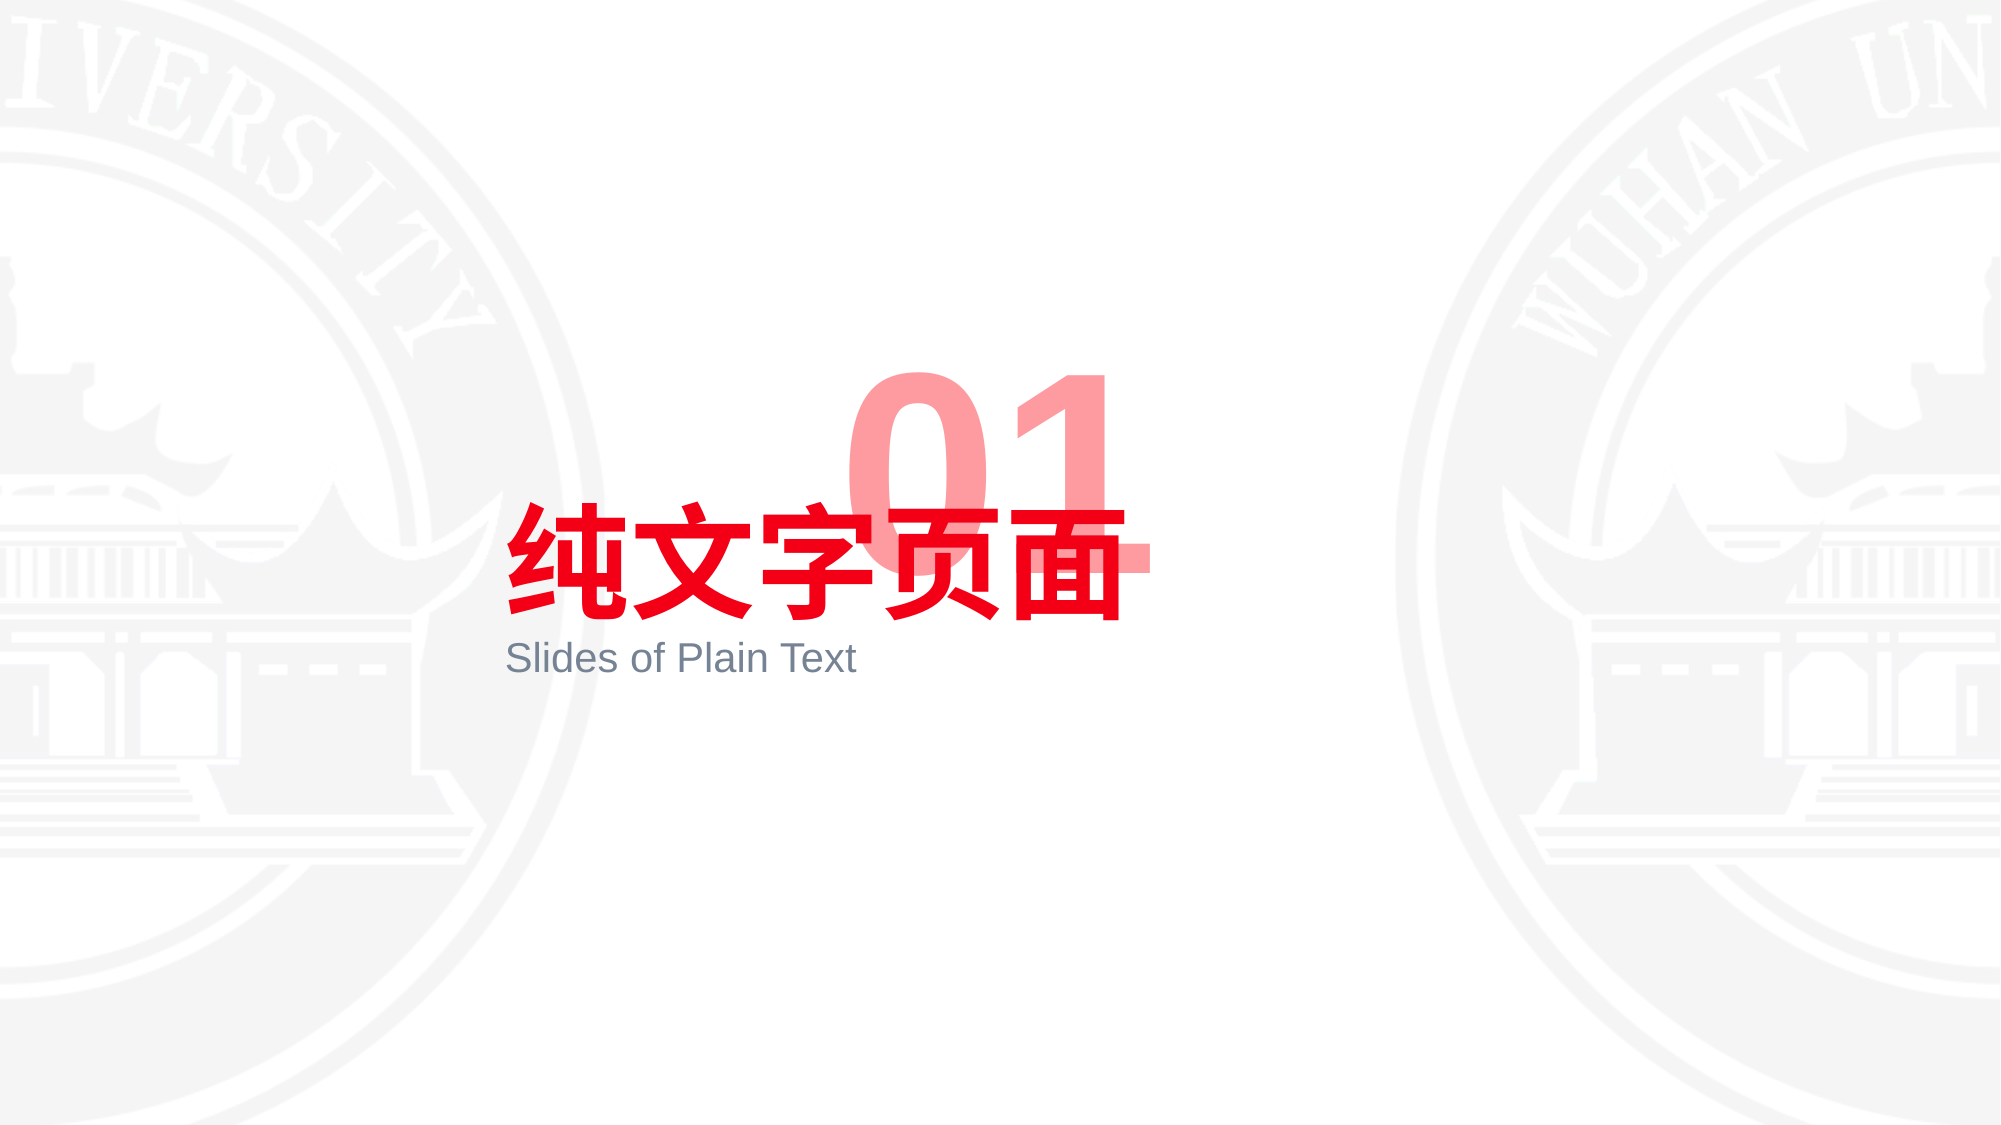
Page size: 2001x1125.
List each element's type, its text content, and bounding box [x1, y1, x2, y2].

text_box 纯文字页面 [505, 496, 1495, 629]
text_box Slides of Plain Text [505, 629, 1495, 683]
text_box 01 [838, 278, 1174, 496]
